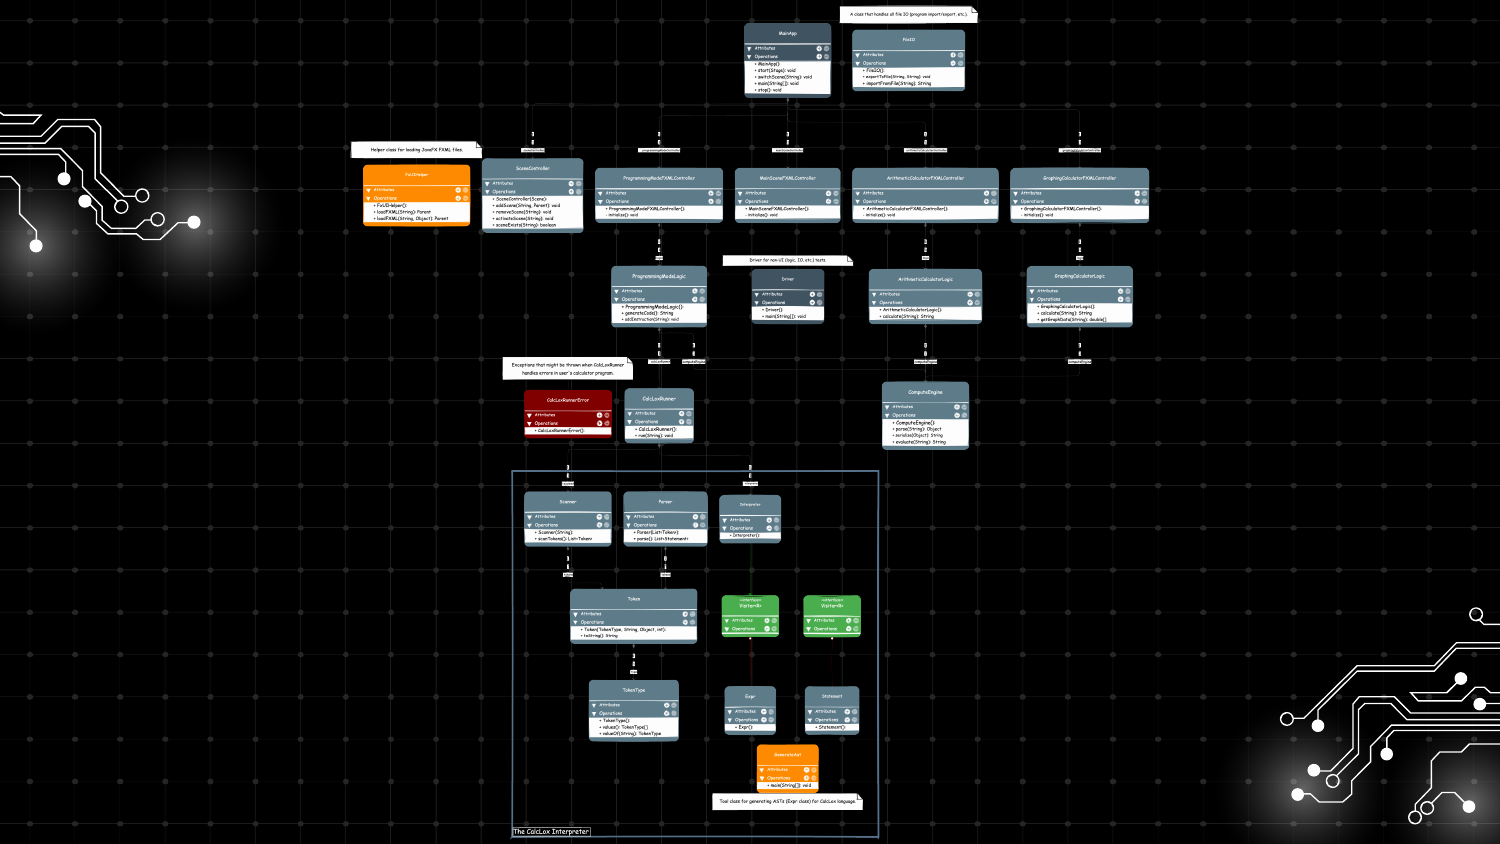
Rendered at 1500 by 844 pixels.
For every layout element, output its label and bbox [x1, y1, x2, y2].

text_box [98, 201, 133, 230]
text_box [1380, 729, 1400, 761]
picture [1422, 803, 1432, 813]
picture [1282, 714, 1292, 724]
picture [0, 0, 341, 844]
picture [344, 0, 1156, 844]
text_box [98, 180, 129, 214]
picture [1410, 812, 1420, 822]
picture [152, 214, 163, 224]
picture [1471, 609, 1481, 619]
picture [137, 190, 147, 201]
picture [1157, 0, 1500, 844]
text_box [99, 149, 133, 197]
picture [1328, 776, 1338, 786]
picture [116, 202, 127, 212]
picture [0, 115, 38, 122]
